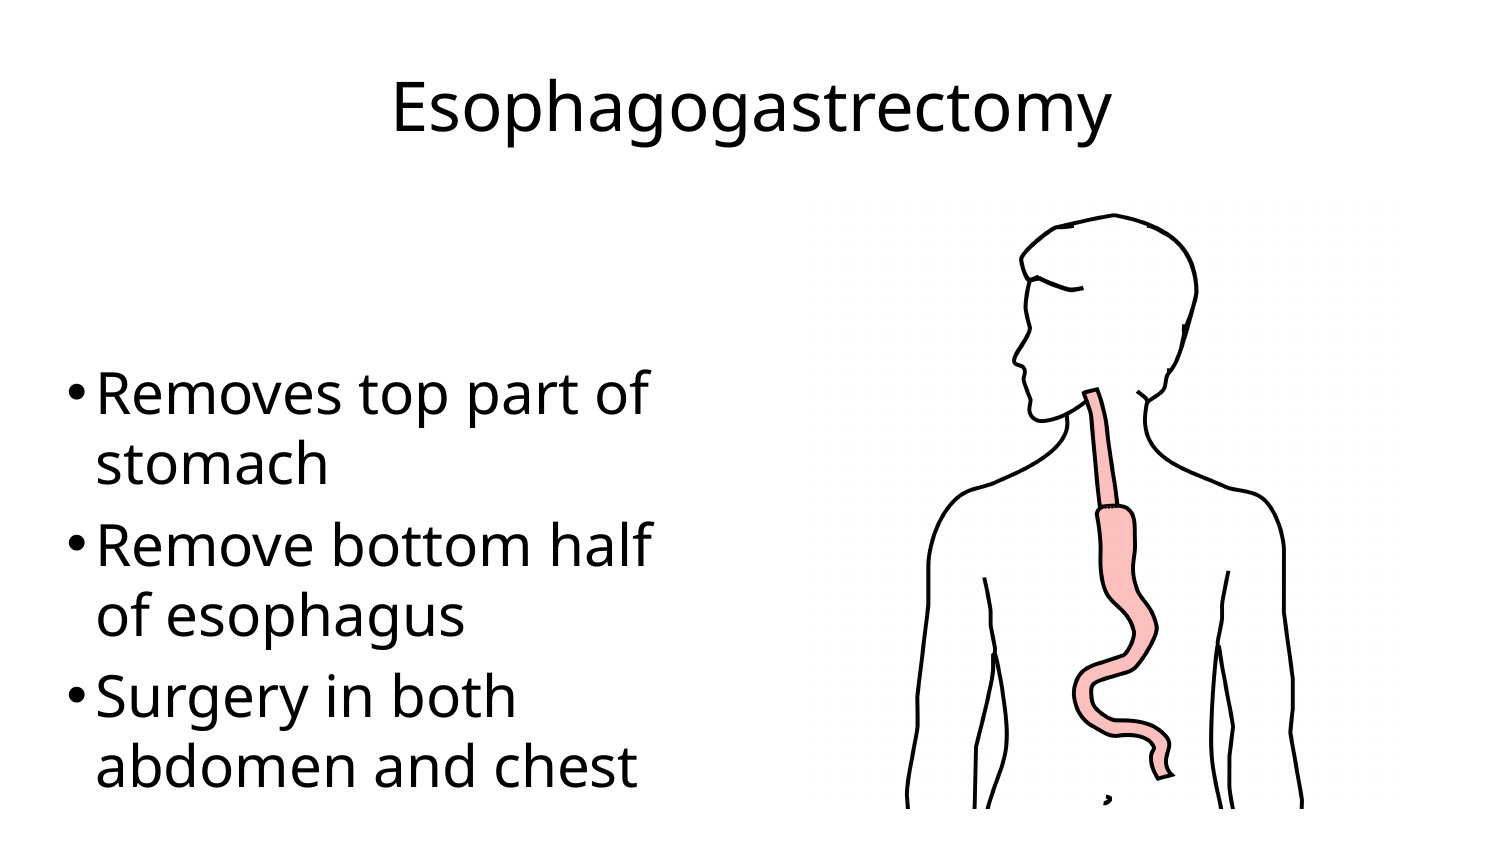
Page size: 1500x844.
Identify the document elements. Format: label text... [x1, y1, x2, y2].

list Removes top part of stomach Remove bottom half of esophagus Surgery in both abdomen and chest [51, 196, 738, 810]
picture [806, 195, 1403, 809]
title Esophagogastrectomy [51, 33, 1451, 175]
